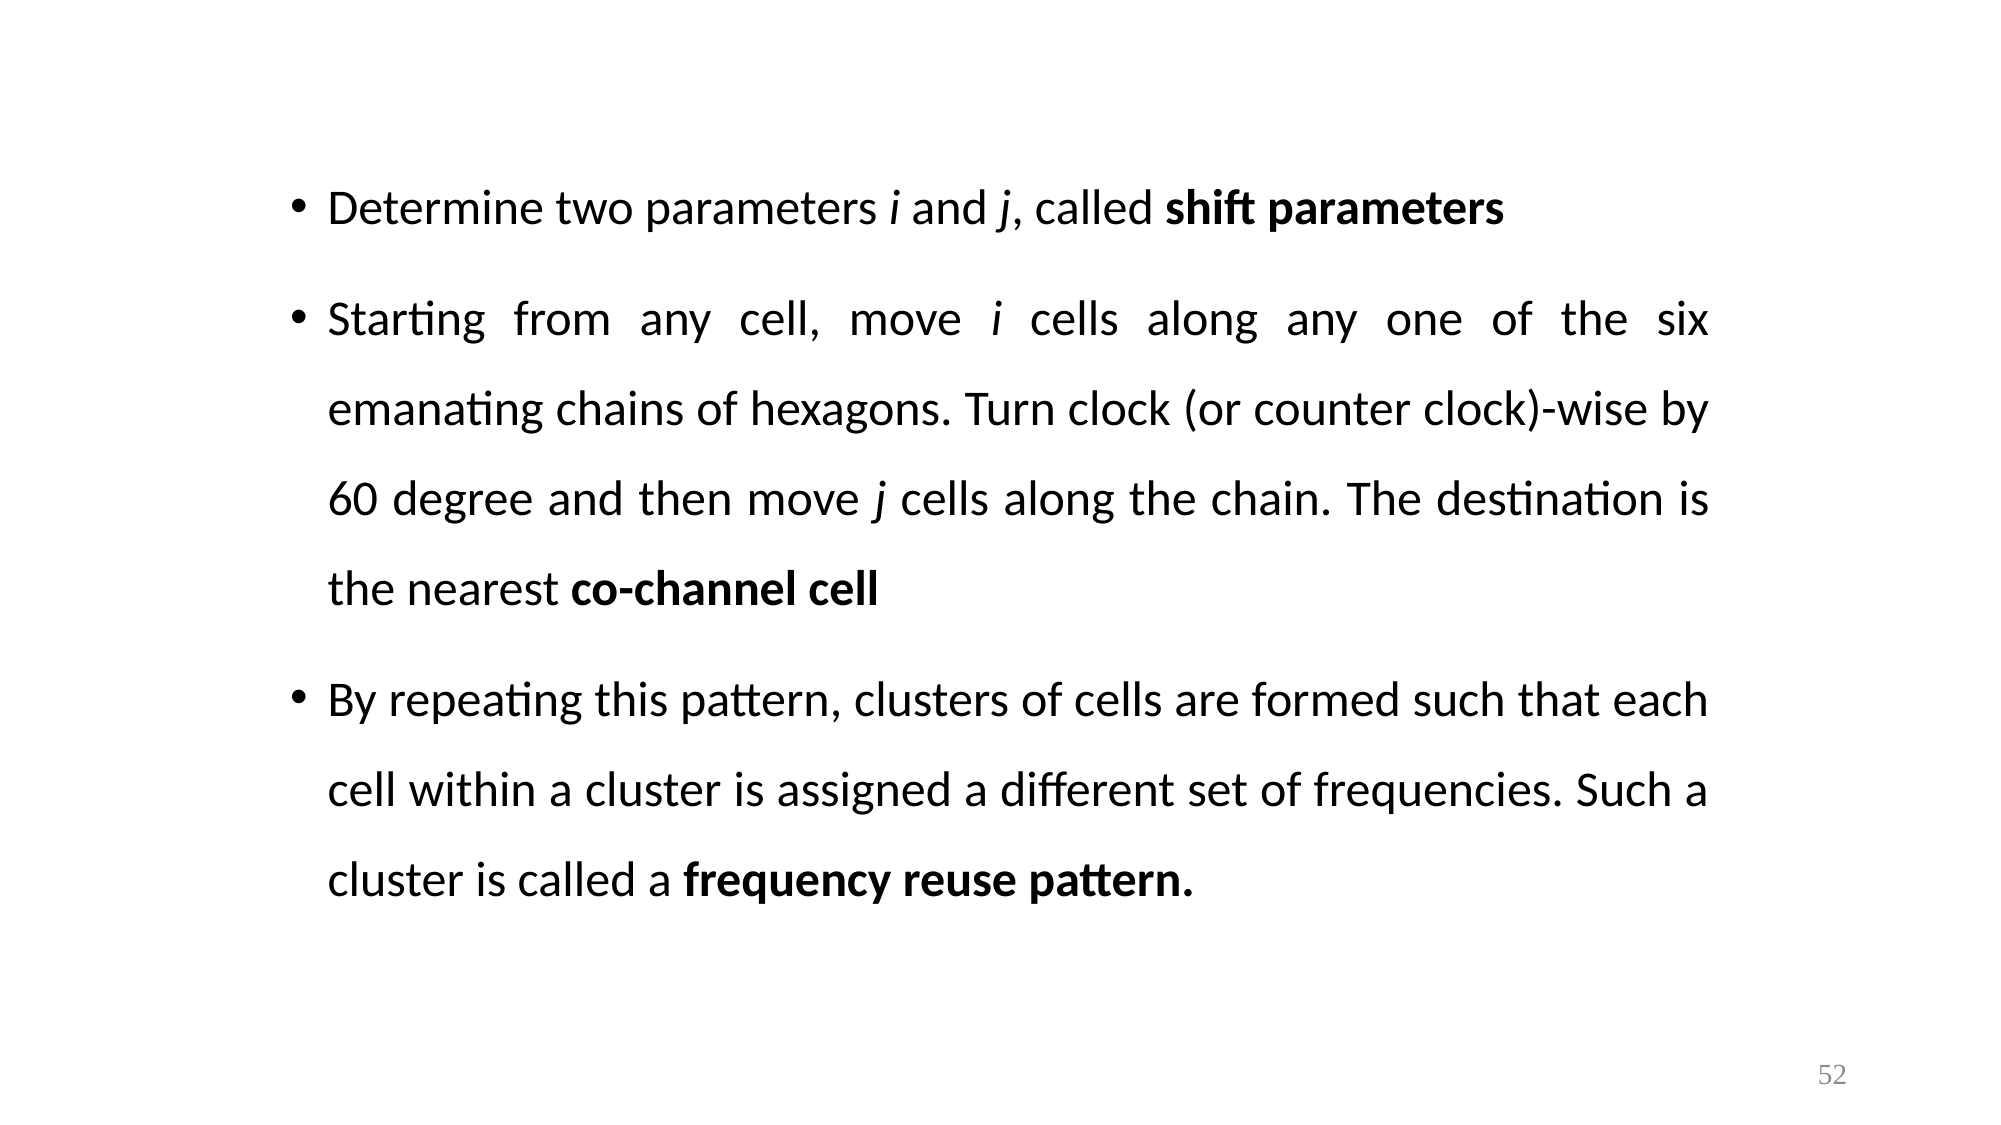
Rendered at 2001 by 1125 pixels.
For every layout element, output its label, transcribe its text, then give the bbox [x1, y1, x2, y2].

slide_number 52 [1412, 1042, 1863, 1103]
list Determine two parameters i and j, called shift parameters Starting from any cell, move i cells along any one of the six emanating chains of hexagons. Turn clock (or counter clock)-wise by 60 degree and then move j cells along the chain. The destination is the nearest co-channel cell By repeating this pattern, clusters of cells are formed such that each cell within a cluster is assigned a different set of frequencies. Such a cluster is called a frequency reuse pattern. [275, 137, 1725, 925]
